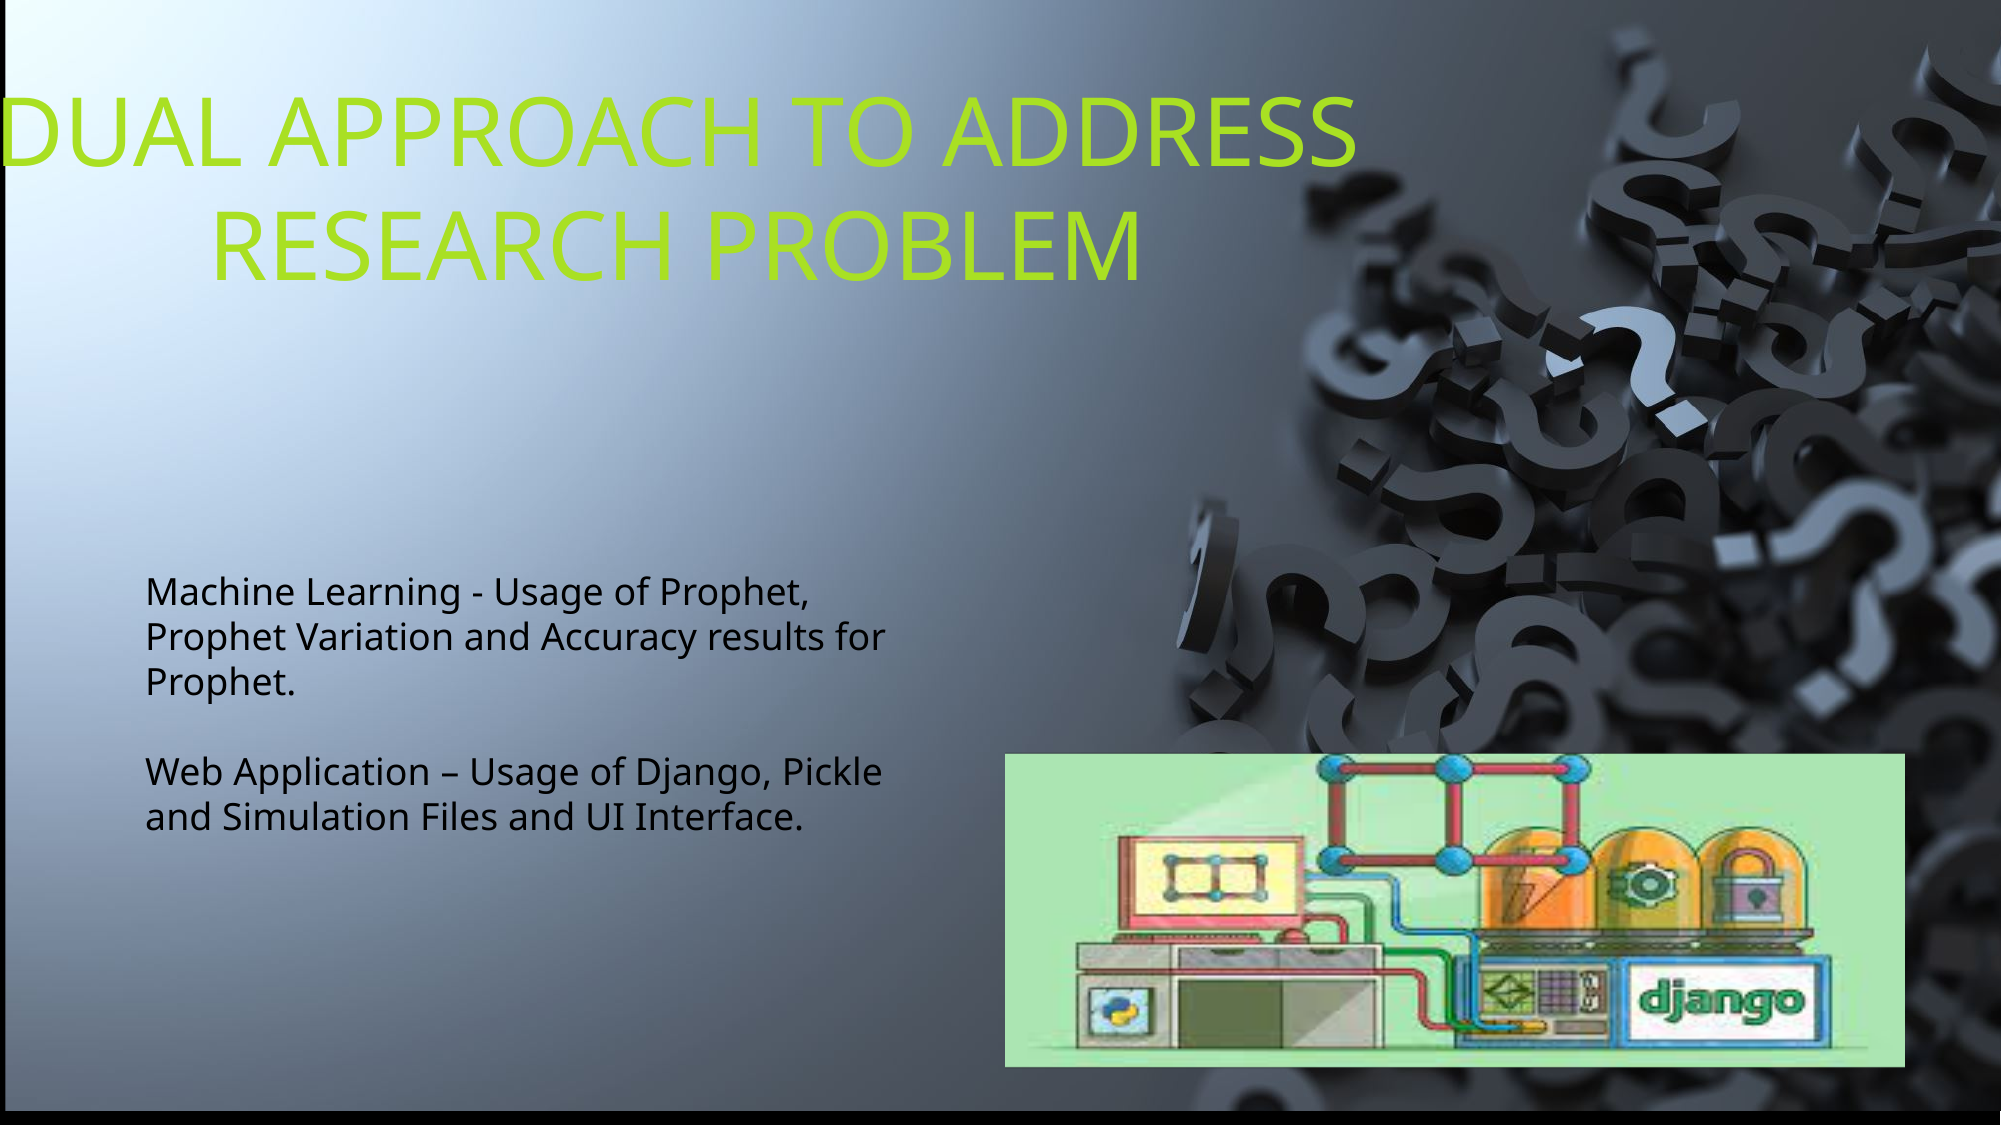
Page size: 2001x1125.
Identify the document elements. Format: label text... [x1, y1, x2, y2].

title Dual Approach to address Research Problem [0, 63, 5, 432]
picture [5, 0, 2001, 1125]
